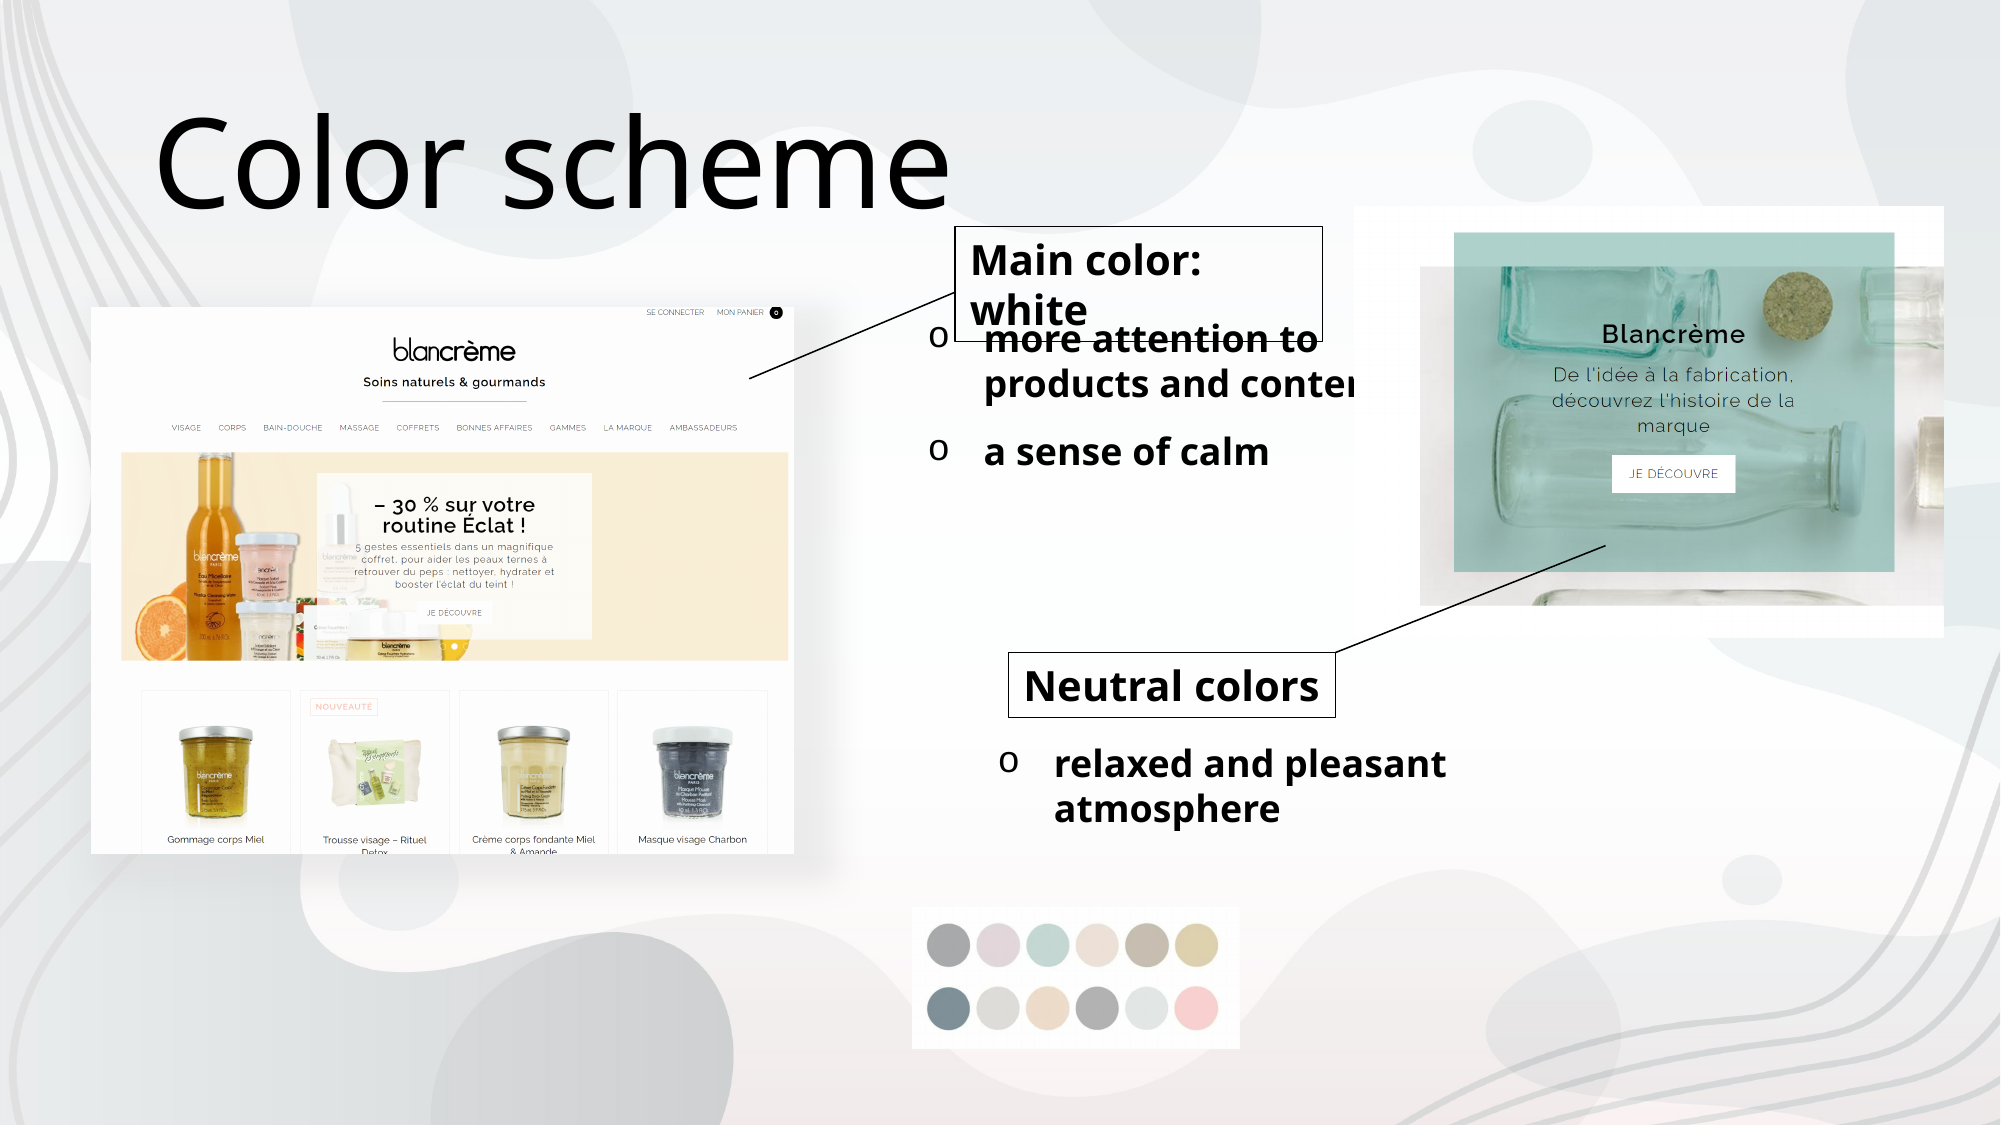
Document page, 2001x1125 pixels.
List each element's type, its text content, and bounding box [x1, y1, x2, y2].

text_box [749, 292, 956, 379]
text_box Main color: white [955, 226, 1323, 307]
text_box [1335, 545, 1606, 653]
text_box a sense of calm [912, 420, 1286, 481]
picture [0, 0, 2001, 1125]
text_box Neutral colors [1008, 652, 1336, 718]
title Color scheme [137, 59, 1863, 278]
text_box relaxed and pleasant atmosphere [982, 732, 1497, 838]
text_box more attention to products and content [912, 307, 1354, 413]
